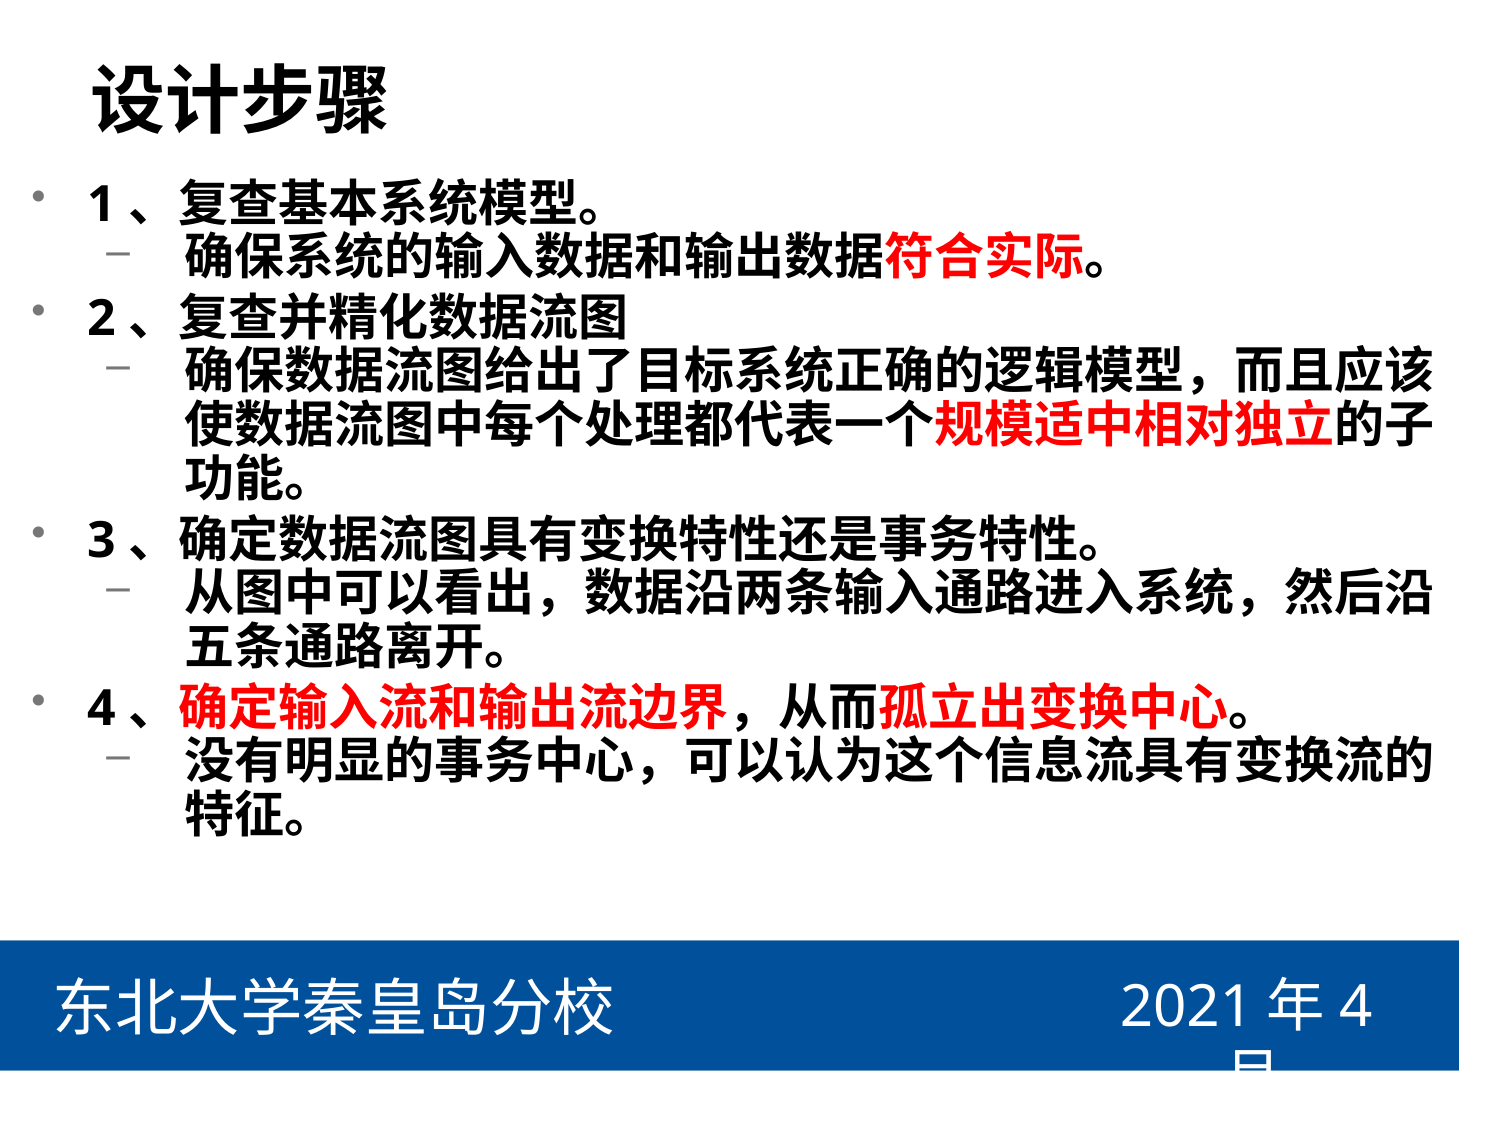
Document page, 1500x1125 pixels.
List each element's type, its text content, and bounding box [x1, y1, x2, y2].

list 1、复查基本系统模型。 确保系统的输入数据和输出数据符合实际。 2、复查并精化数据流图 确保数据流图给出了目标系统正确的逻辑模型，而且应该使数据流图中每个处理都代表一个规模适中相对独立的子功能。 3、确定数据流图具有变换特性还是事务特性。 从图中可以看出，数据沿两条输入通路进入系统，然后沿五条通路离开。 4、确定输入流和输出流边界，从而孤立出变换中心。 没有明显的事务中心，可以认为这个信息流具有变换流的特征。 [16, 163, 1454, 926]
title 设计步骤 [74, 44, 1384, 153]
